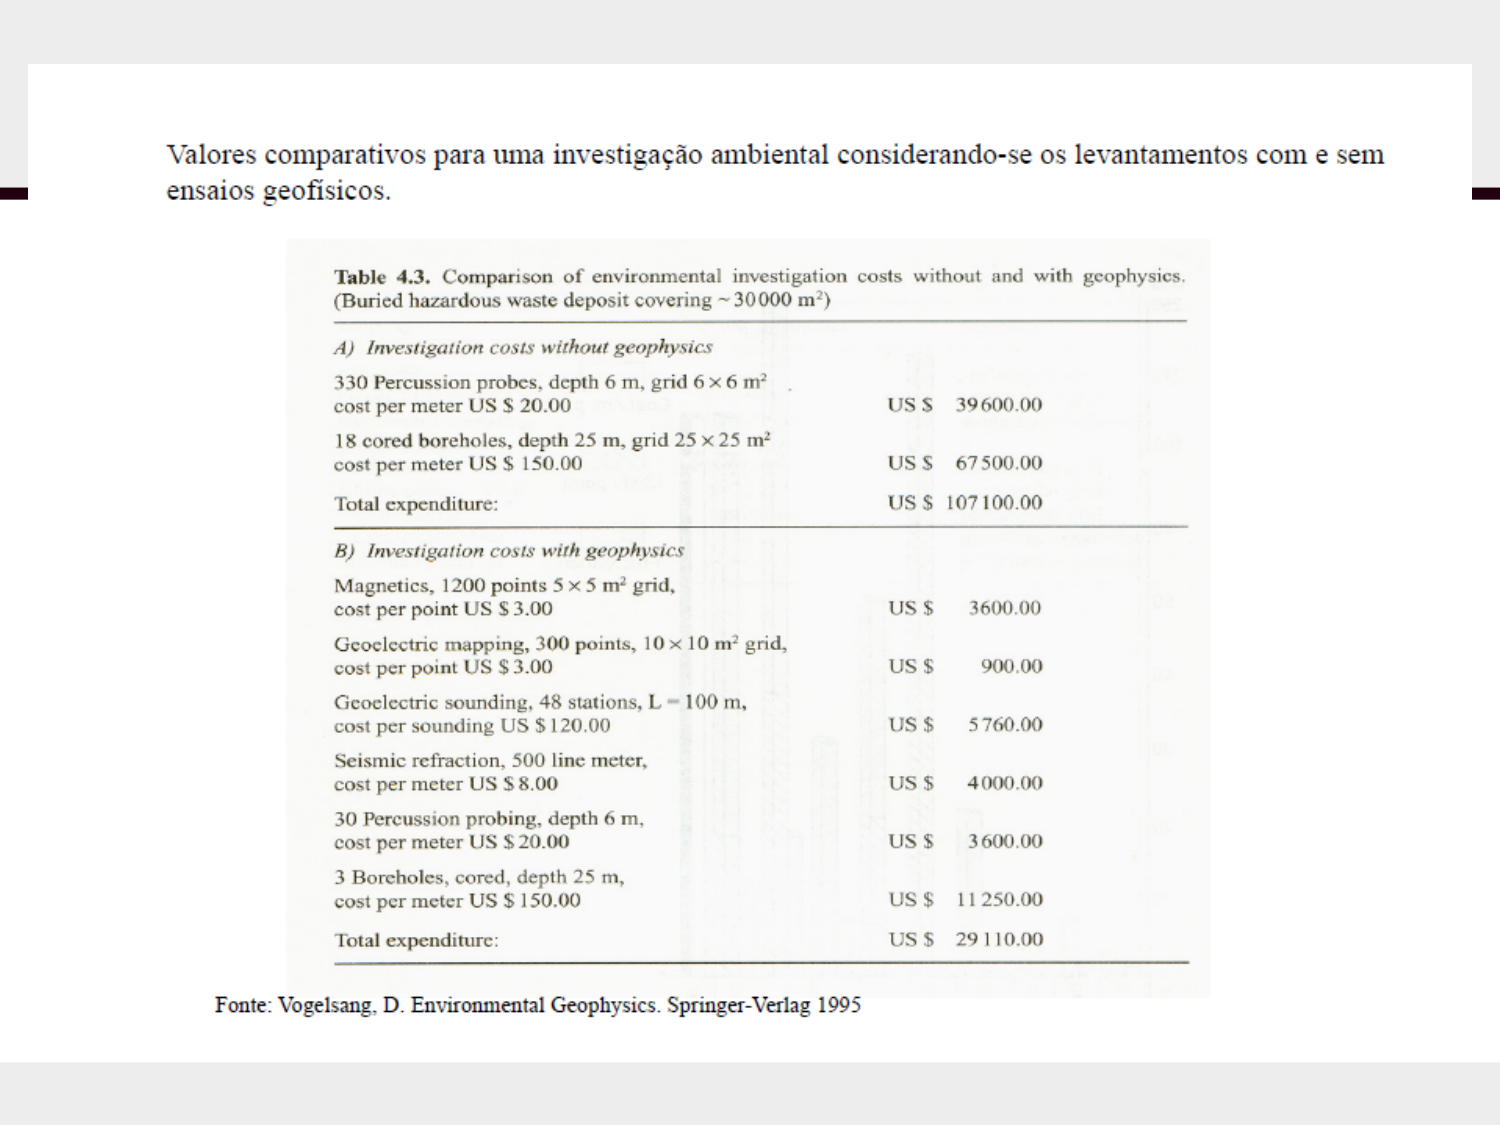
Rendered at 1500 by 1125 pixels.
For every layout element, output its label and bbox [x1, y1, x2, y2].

picture [28, 63, 1472, 1062]
